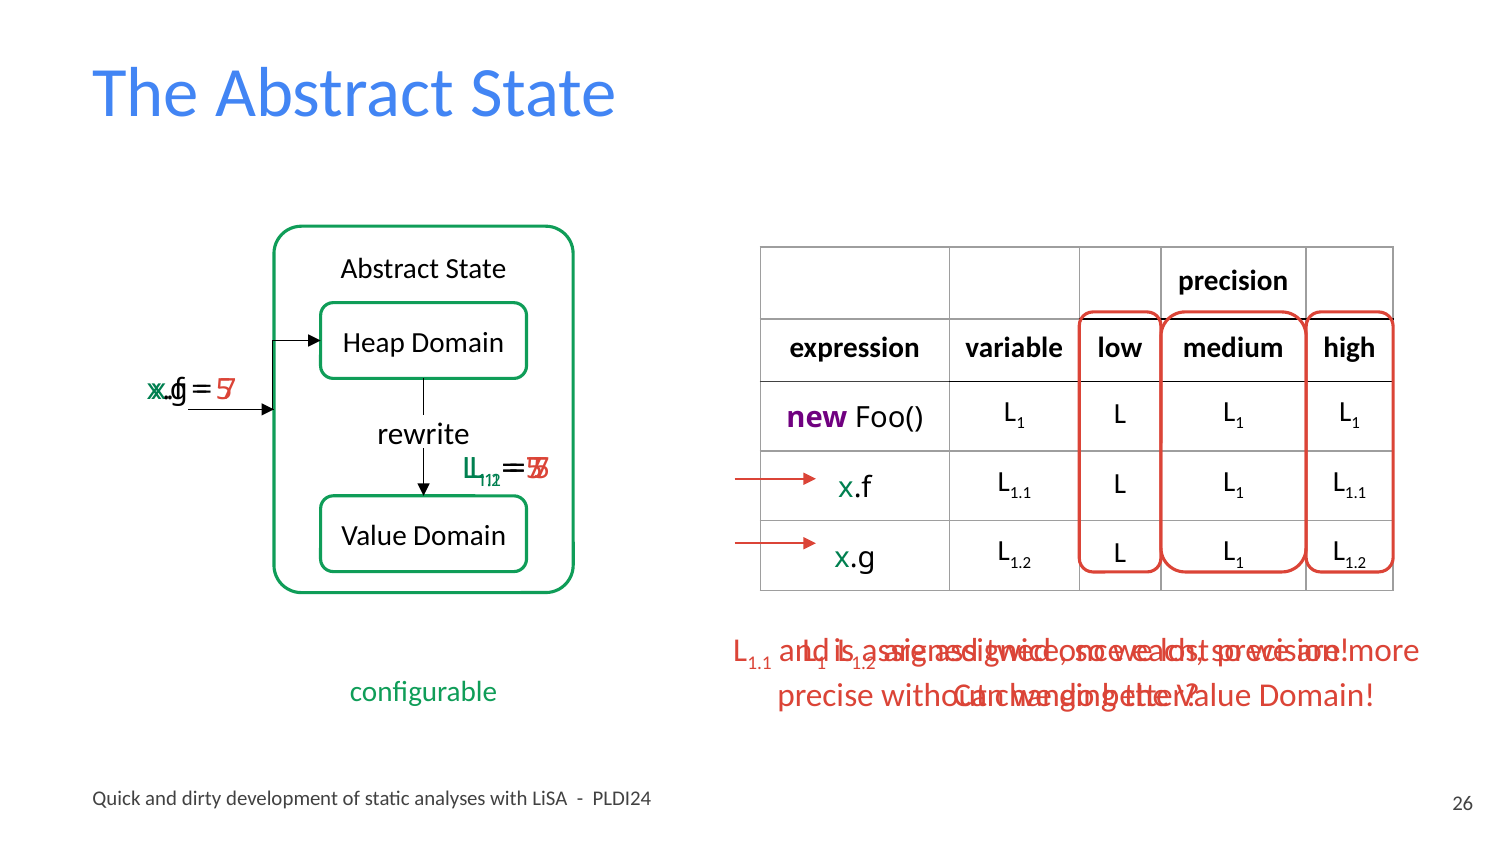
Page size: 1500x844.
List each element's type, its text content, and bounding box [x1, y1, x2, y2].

table_cell L1 [1162, 558, 1305, 590]
text_box configurable [281, 626, 565, 753]
text_box rewrite [341, 415, 419, 448]
table_cell L [1080, 565, 1160, 590]
table_header [761, 248, 949, 318]
text_box Value Domain [320, 495, 527, 572]
text_box Abstract State [273, 226, 574, 447]
text_box L1.2 = 7 [427, 447, 589, 491]
table_cell expression [761, 320, 949, 381]
table_header [1307, 248, 1392, 318]
text_box Heap Domain [320, 302, 527, 379]
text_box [273, 340, 321, 410]
slide_number ‹#› [1398, 770, 1489, 835]
text_box rewrite [427, 415, 506, 447]
table_cell new Foo() [761, 382, 949, 450]
table_cell x.f [761, 452, 949, 520]
table_header precision [1162, 248, 1305, 318]
table_cell x.g [761, 521, 949, 590]
text_box [1160, 311, 1306, 572]
text_box [1306, 311, 1394, 572]
table_header [1080, 248, 1160, 318]
table_header [950, 248, 1079, 318]
title The Abstract State [77, 19, 1427, 146]
table_cell L1.2 [950, 521, 1079, 590]
text_box [1079, 311, 1161, 572]
text_box L1.1 and L1.2 are assigned once each, so we are more precise without changing the Value Domain! [708, 612, 1446, 730]
table_cell L1.1 [950, 452, 1079, 520]
table_cell L1 [950, 382, 1079, 450]
table_cell variable [950, 320, 1079, 381]
text_box Abstract State [273, 377, 574, 593]
table_cell L1.2 [1307, 565, 1392, 590]
text_box x.g = 7 [109, 366, 268, 410]
